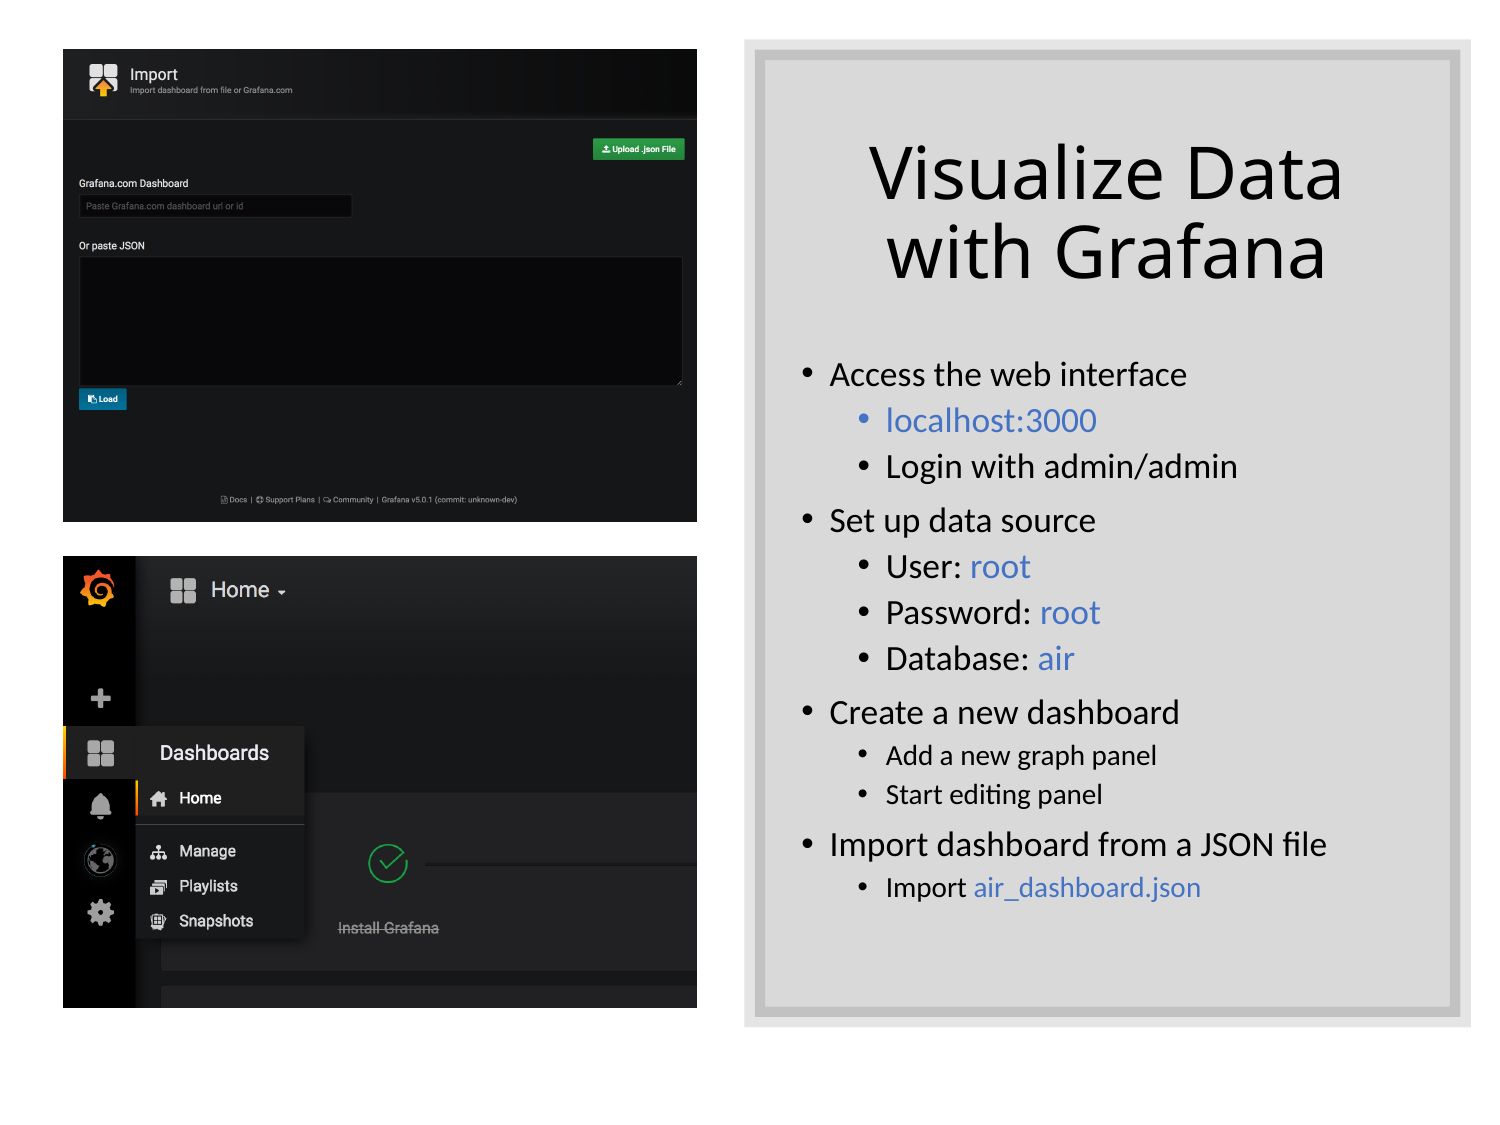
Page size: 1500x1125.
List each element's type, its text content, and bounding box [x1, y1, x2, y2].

picture [63, 556, 697, 1008]
list Access the web interface localhost:3000 Login with admin/admin Set up data source User: root Password: root Database: air Create a new dashboard Add a new graph panel Start editing panel Import dashboard from a JSON file Import air_dashboard.json [786, 348, 1431, 967]
text_box [754, 49, 1461, 1018]
title Visualize Data with Grafana [786, 105, 1429, 326]
picture [63, 49, 697, 522]
